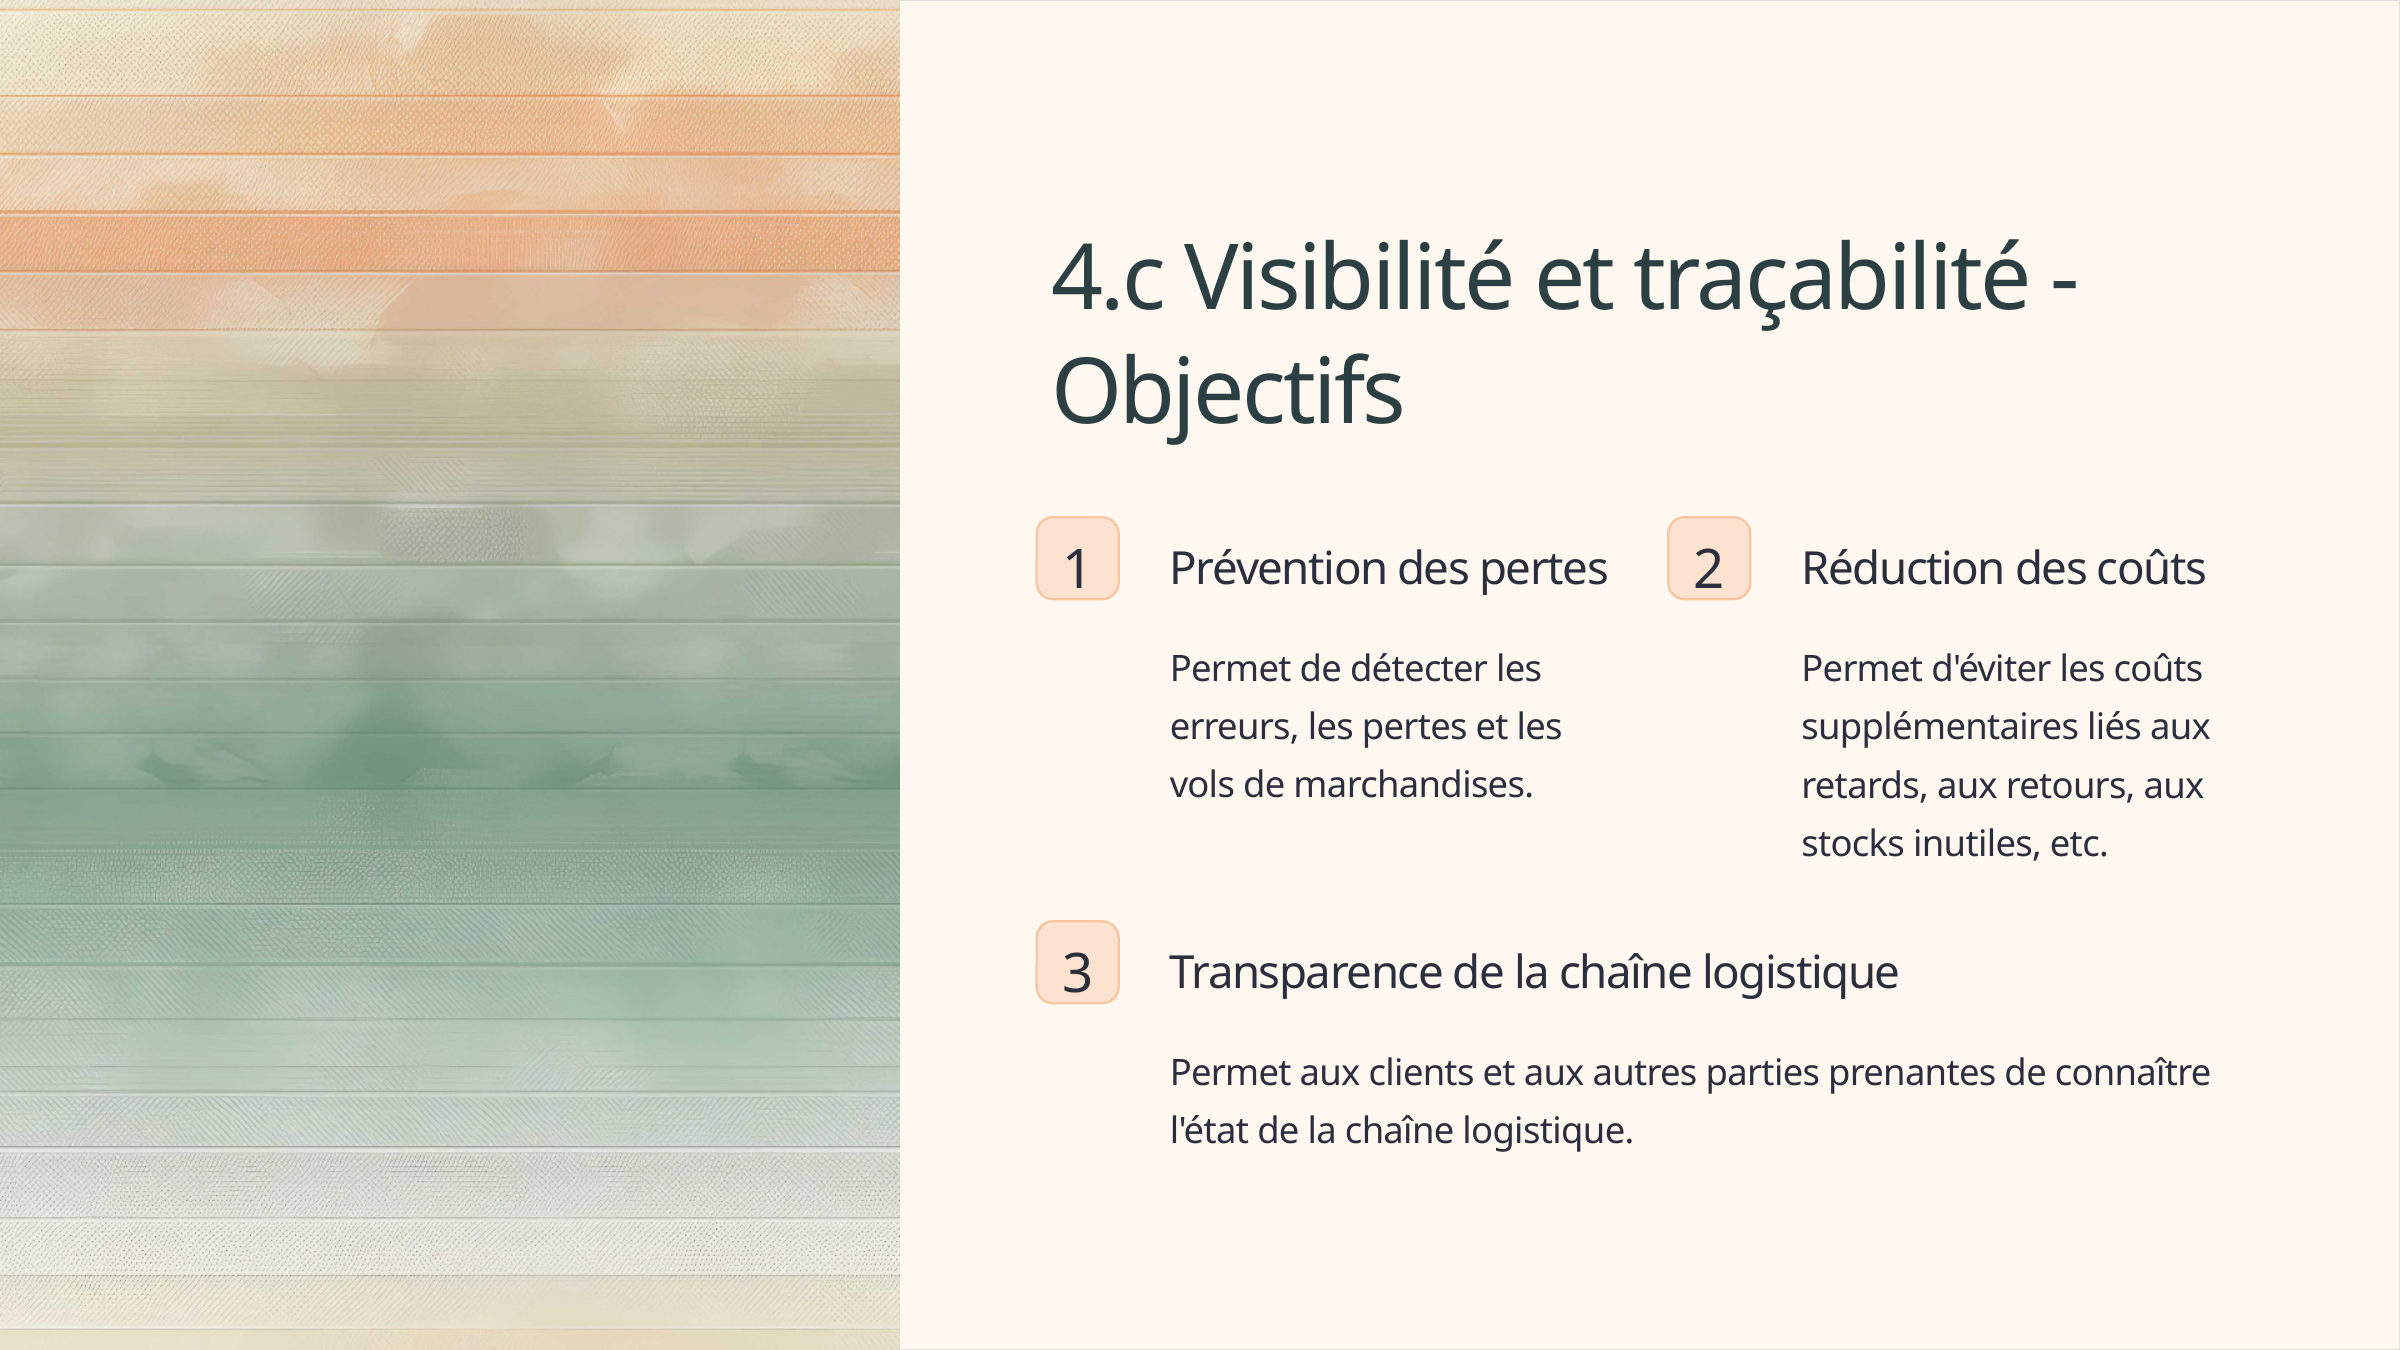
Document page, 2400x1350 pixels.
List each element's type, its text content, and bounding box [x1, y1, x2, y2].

text_box [900, 0, 2400, 1350]
text_box Prévention des pertes [1155, 529, 1586, 587]
text_box 3 [1062, 928, 1093, 997]
picture [0, 0, 900, 1350]
text_box Transparence de la chaîne logistique [1155, 933, 1881, 991]
text_box Permet d'éviter les coûts supplémentaires liés aux retards, aux retours, aux stocks inutiles, etc. [1786, 623, 2264, 857]
text_box Réduction des coûts [1786, 529, 2189, 587]
text_box Permet aux clients et aux autres parties prenantes de connaître l'état de la chaîne logistique. [1155, 1027, 2264, 1144]
text_box [1668, 517, 1751, 600]
text_box [1036, 517, 1119, 600]
text_box 2 [1694, 523, 1724, 593]
text_box Permet de détecter les erreurs, les pertes et les vols de marchandises. [1155, 623, 1632, 798]
text_box 4.c Visibilité et traçabilité - Objectifs [1036, 206, 2264, 434]
text_box [1036, 921, 1119, 1004]
text_box 1 [1066, 523, 1089, 593]
